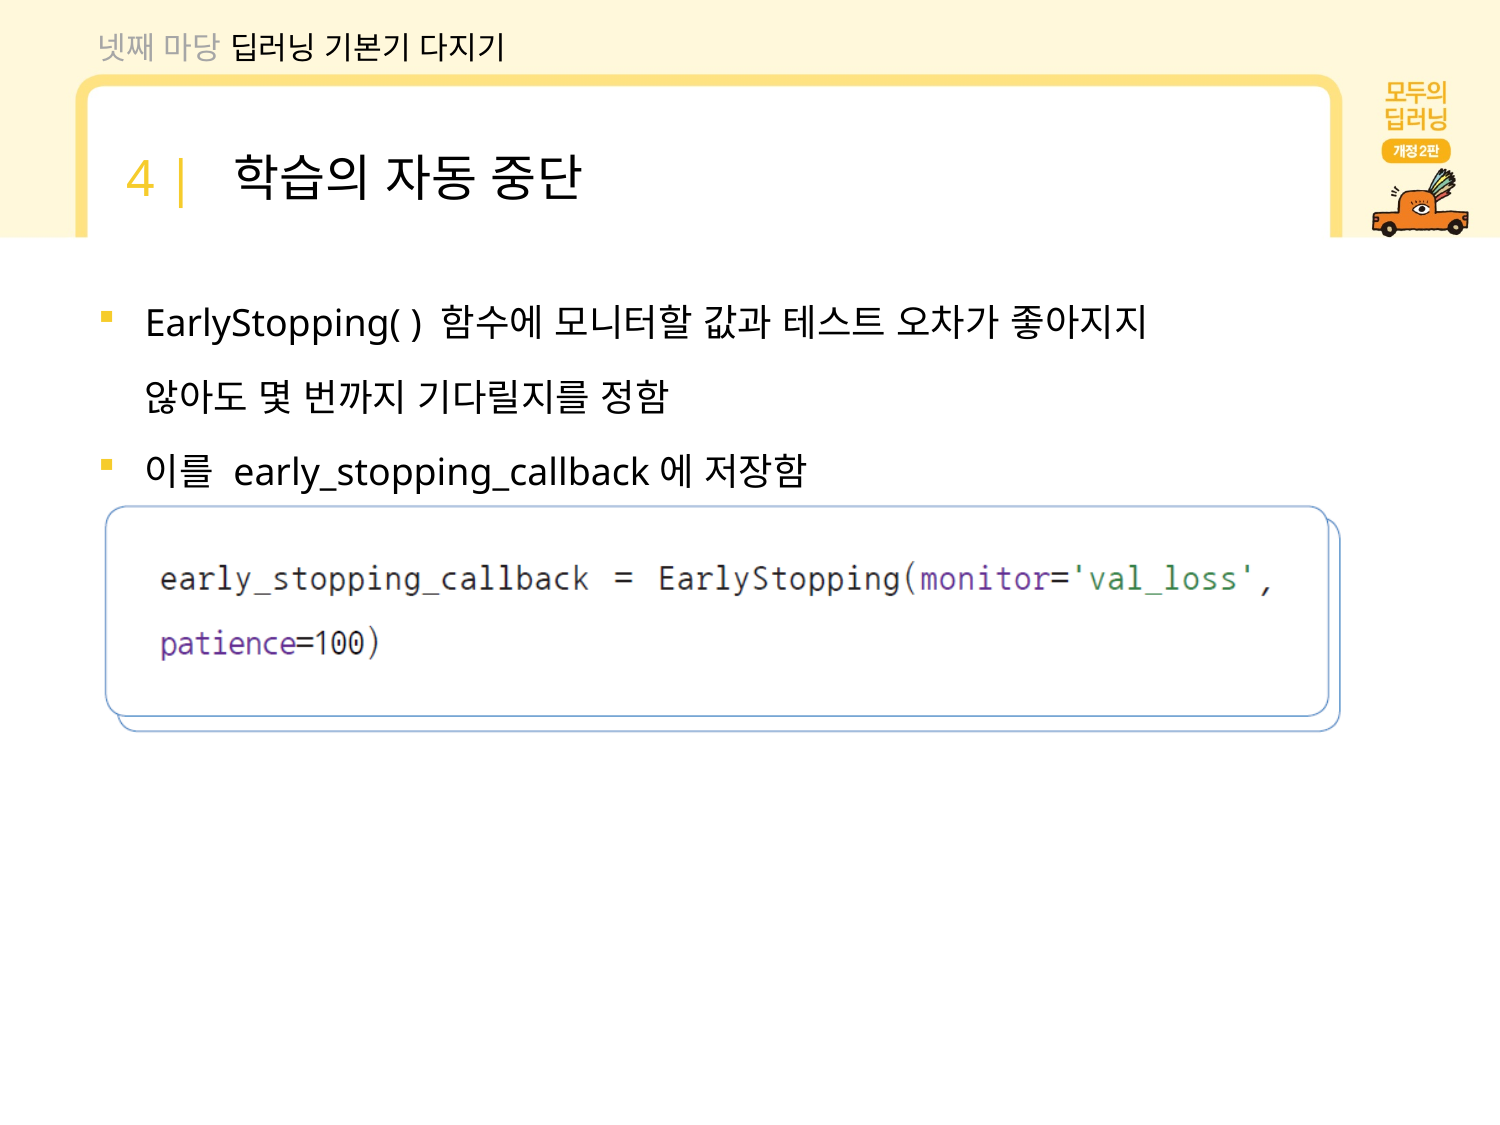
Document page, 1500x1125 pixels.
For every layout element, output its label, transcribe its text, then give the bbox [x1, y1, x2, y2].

text_box EarlyStopping( ) 함수에 모니터할 값과 테스트 오차가 좋아지지 않아도 몇 번까지 기다릴지를 정함 이를 early_stopping_callback에 저장함 [83, 262, 1253, 501]
picture [0, 0, 1500, 1125]
text_box 4 | 학습의 자동 중단 [111, 99, 1309, 214]
text_box 넷째 마당 딥러닝 기본기 다지기 [82, 0, 1133, 74]
